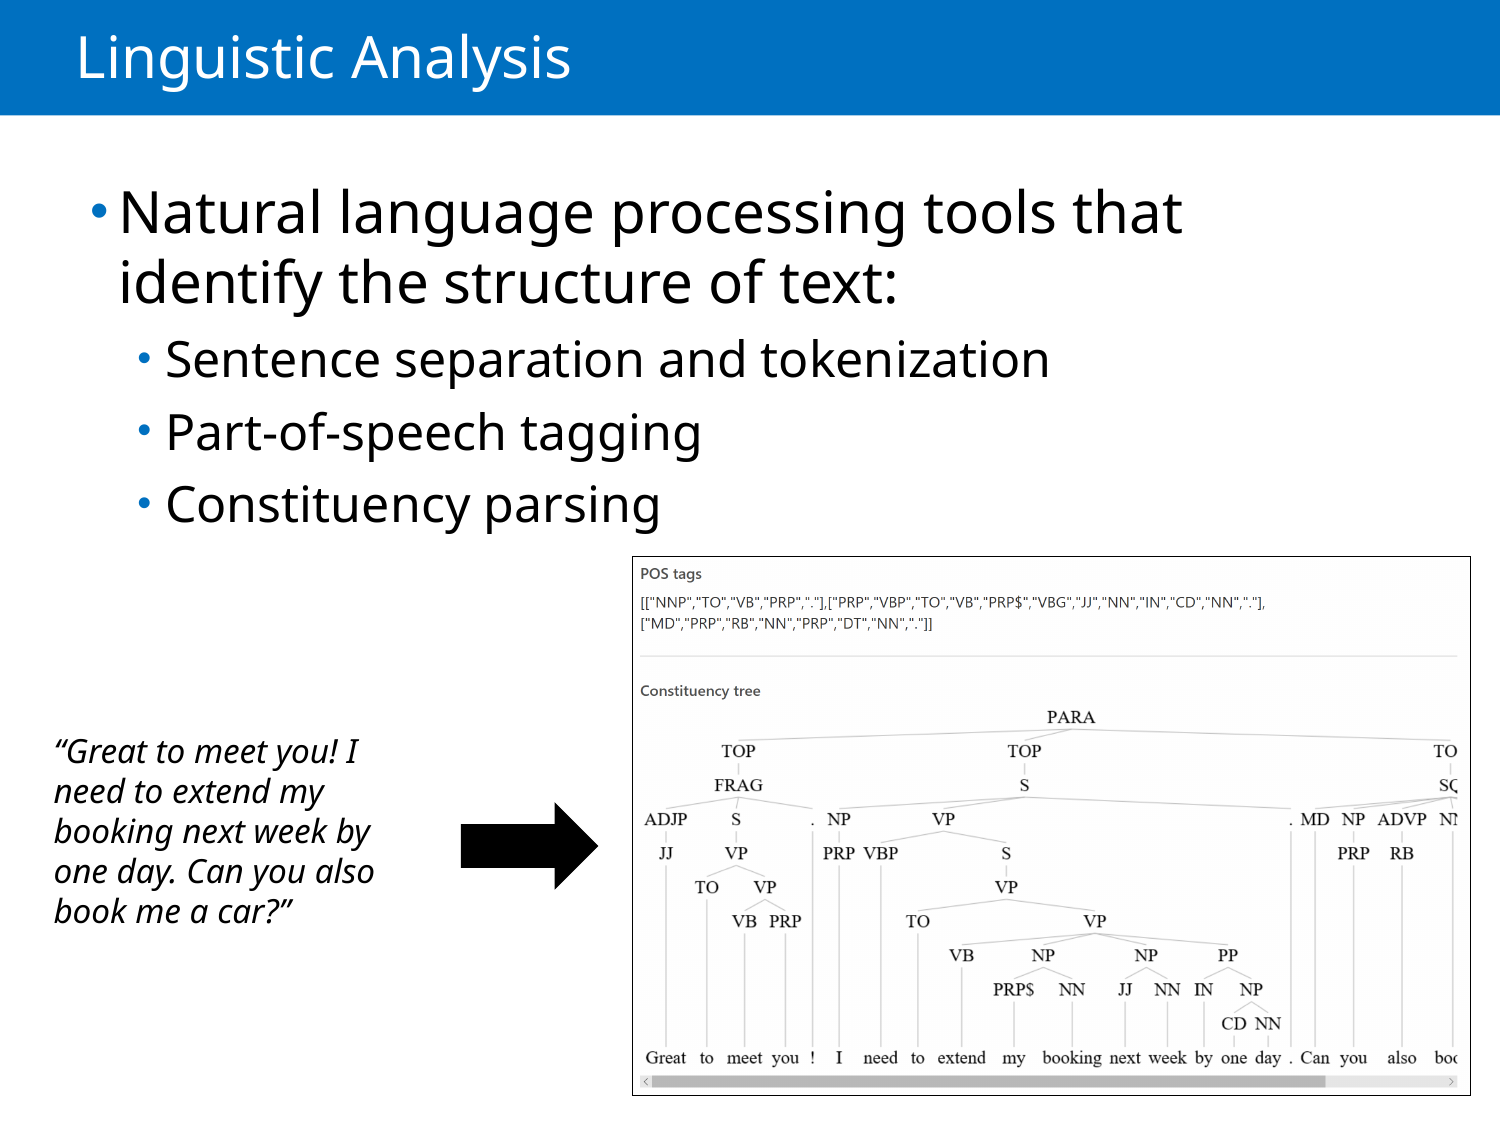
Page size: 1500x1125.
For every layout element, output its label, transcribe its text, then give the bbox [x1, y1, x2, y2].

title Linguistic Analysis [75, 0, 1351, 122]
text_box Natural language processing tools that identify the structure of text: Sentence separation and tokenization Part-of-speech tagging Constituency parsing [75, 167, 1408, 533]
text_box “Great to meet you! I need to extend my booking next week by one day. Can you also book me a car?” [38, 723, 427, 938]
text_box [460, 555, 1471, 1096]
